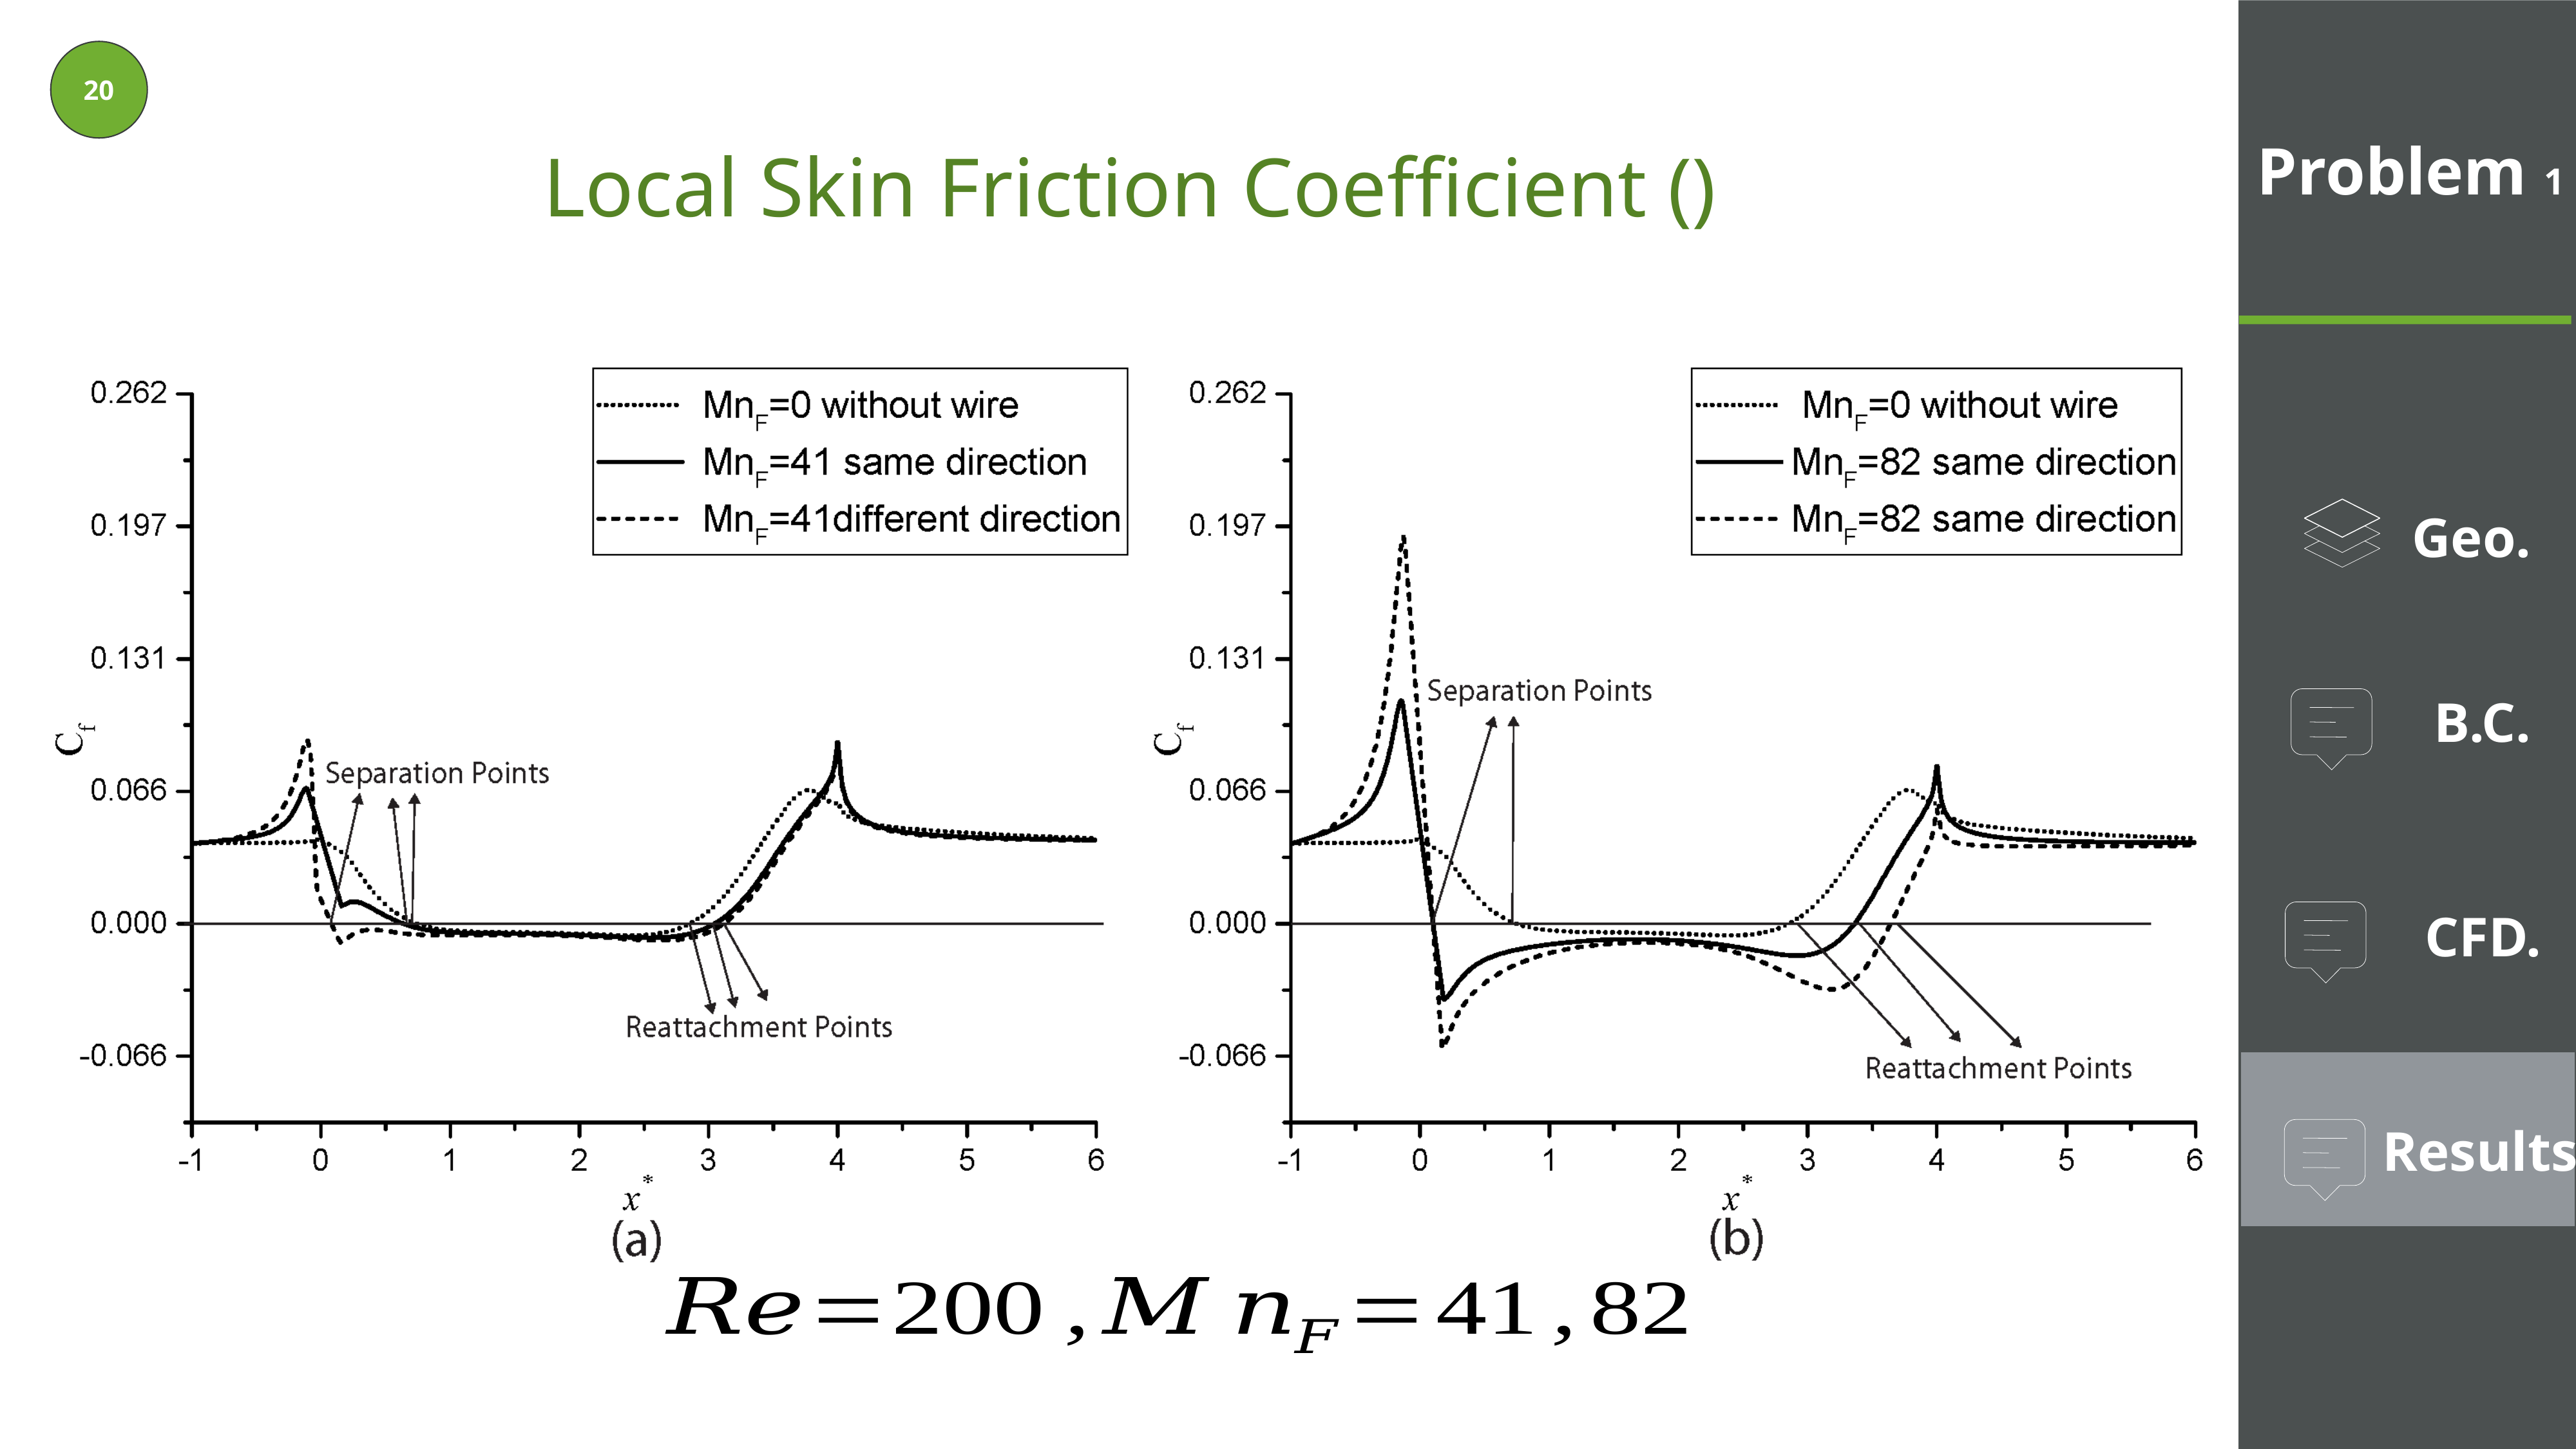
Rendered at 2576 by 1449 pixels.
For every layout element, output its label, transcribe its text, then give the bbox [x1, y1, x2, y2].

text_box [2238, 0, 2576, 1449]
picture [31, 350, 2222, 1266]
text_box 20 [50, 41, 148, 139]
